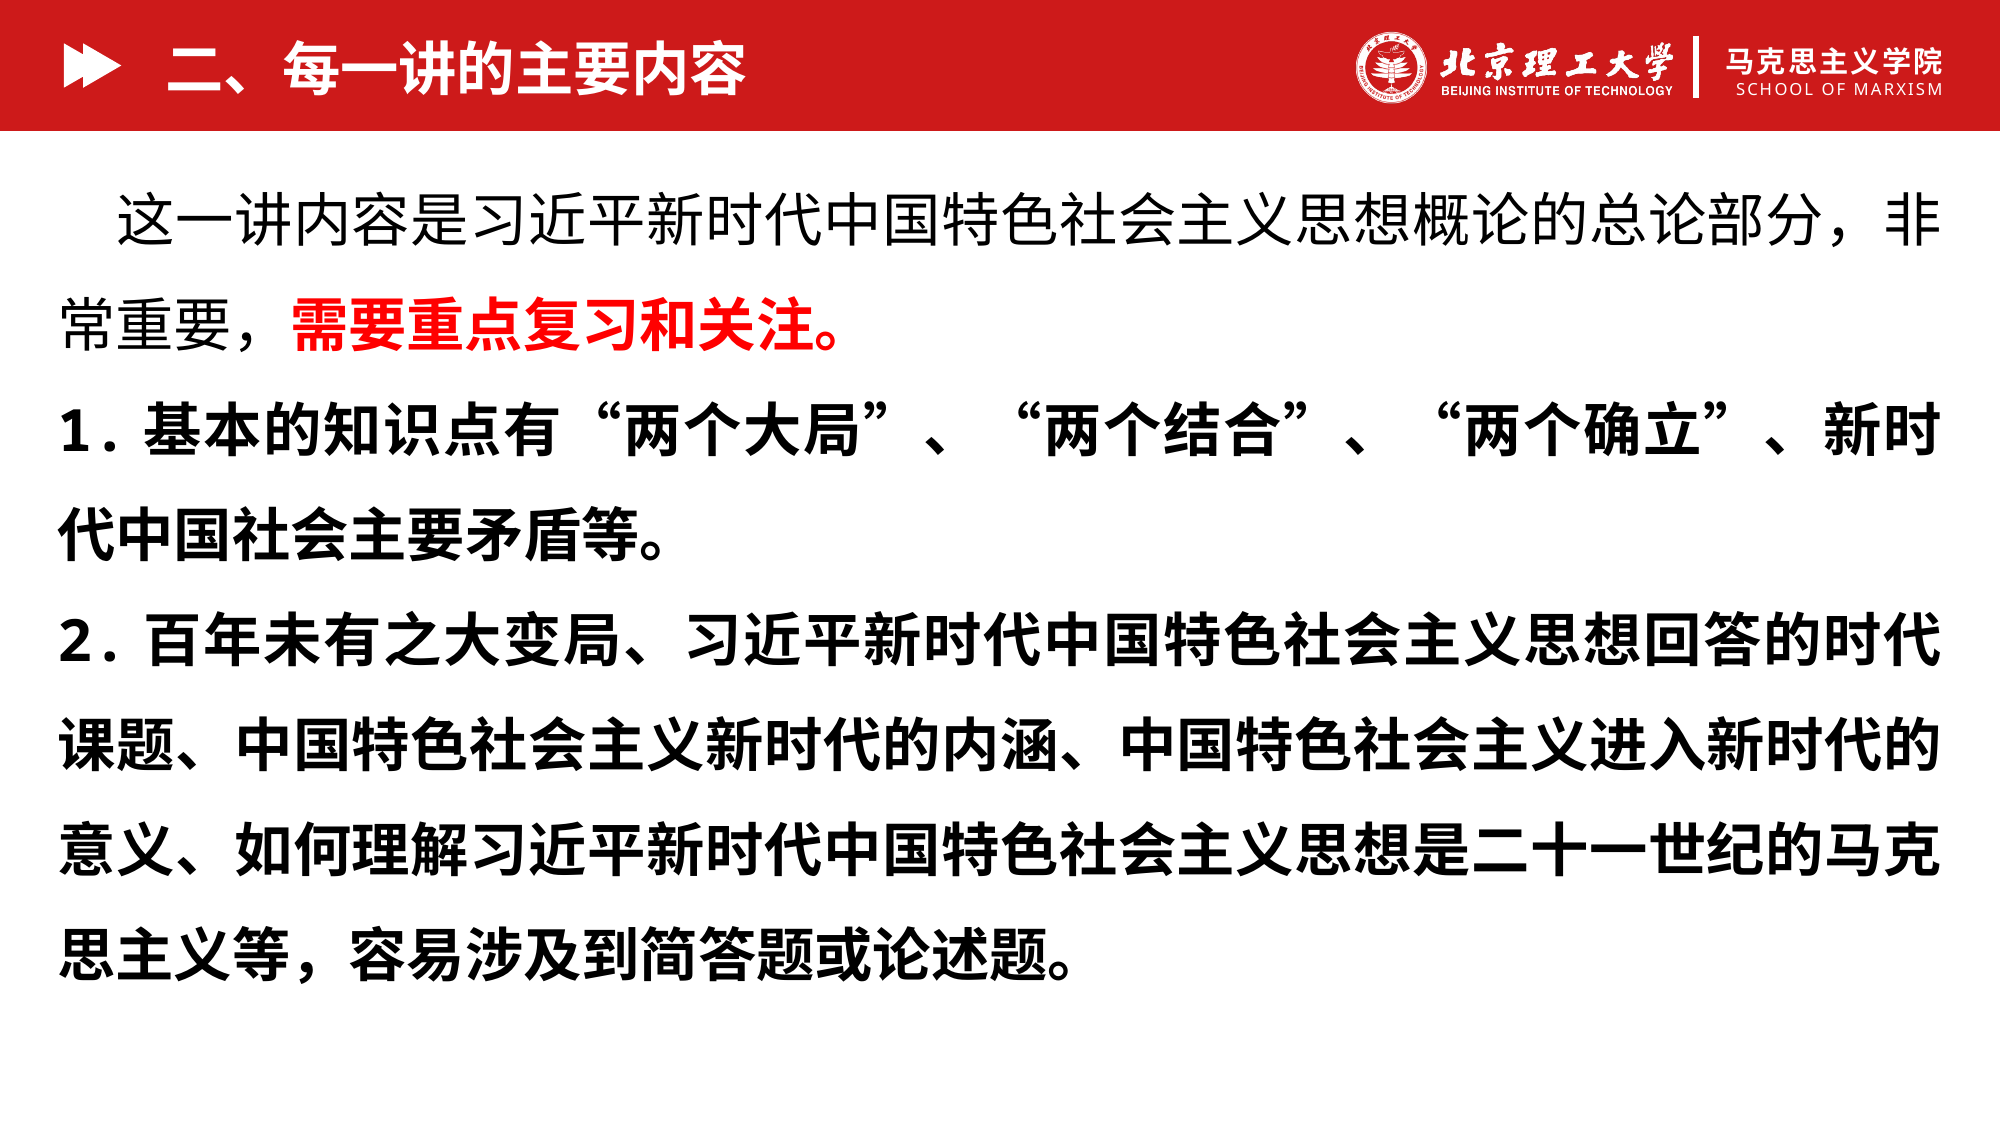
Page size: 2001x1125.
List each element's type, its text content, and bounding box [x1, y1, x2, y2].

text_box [1697, 35, 1961, 109]
text_box [62, 41, 124, 90]
text_box 这一讲内容是习近平新时代中国特色社会主义思想概论的总论部分，非常重要，需要重点复习和关注。 1.基本的知识点有“两个大局”、“两个结合”、“两个确立”、新时代中国社会主要矛盾等。 2.百年未有之大变局、习近平新时代中国特色社会主义思想回答的时代课题、中国特色社会主义新时代的内涵、中国特色社会主义进入新时代的意义、如何理解习近平新时代中国特色社会主义思想是二十一世纪的马克思主义等，容易涉及到简答题或论述题。 [42, 141, 1958, 996]
picture [1335, 14, 1697, 116]
text_box [0, 0, 2000, 132]
text_box 二、每一讲的主要内容 [150, 4, 1732, 110]
